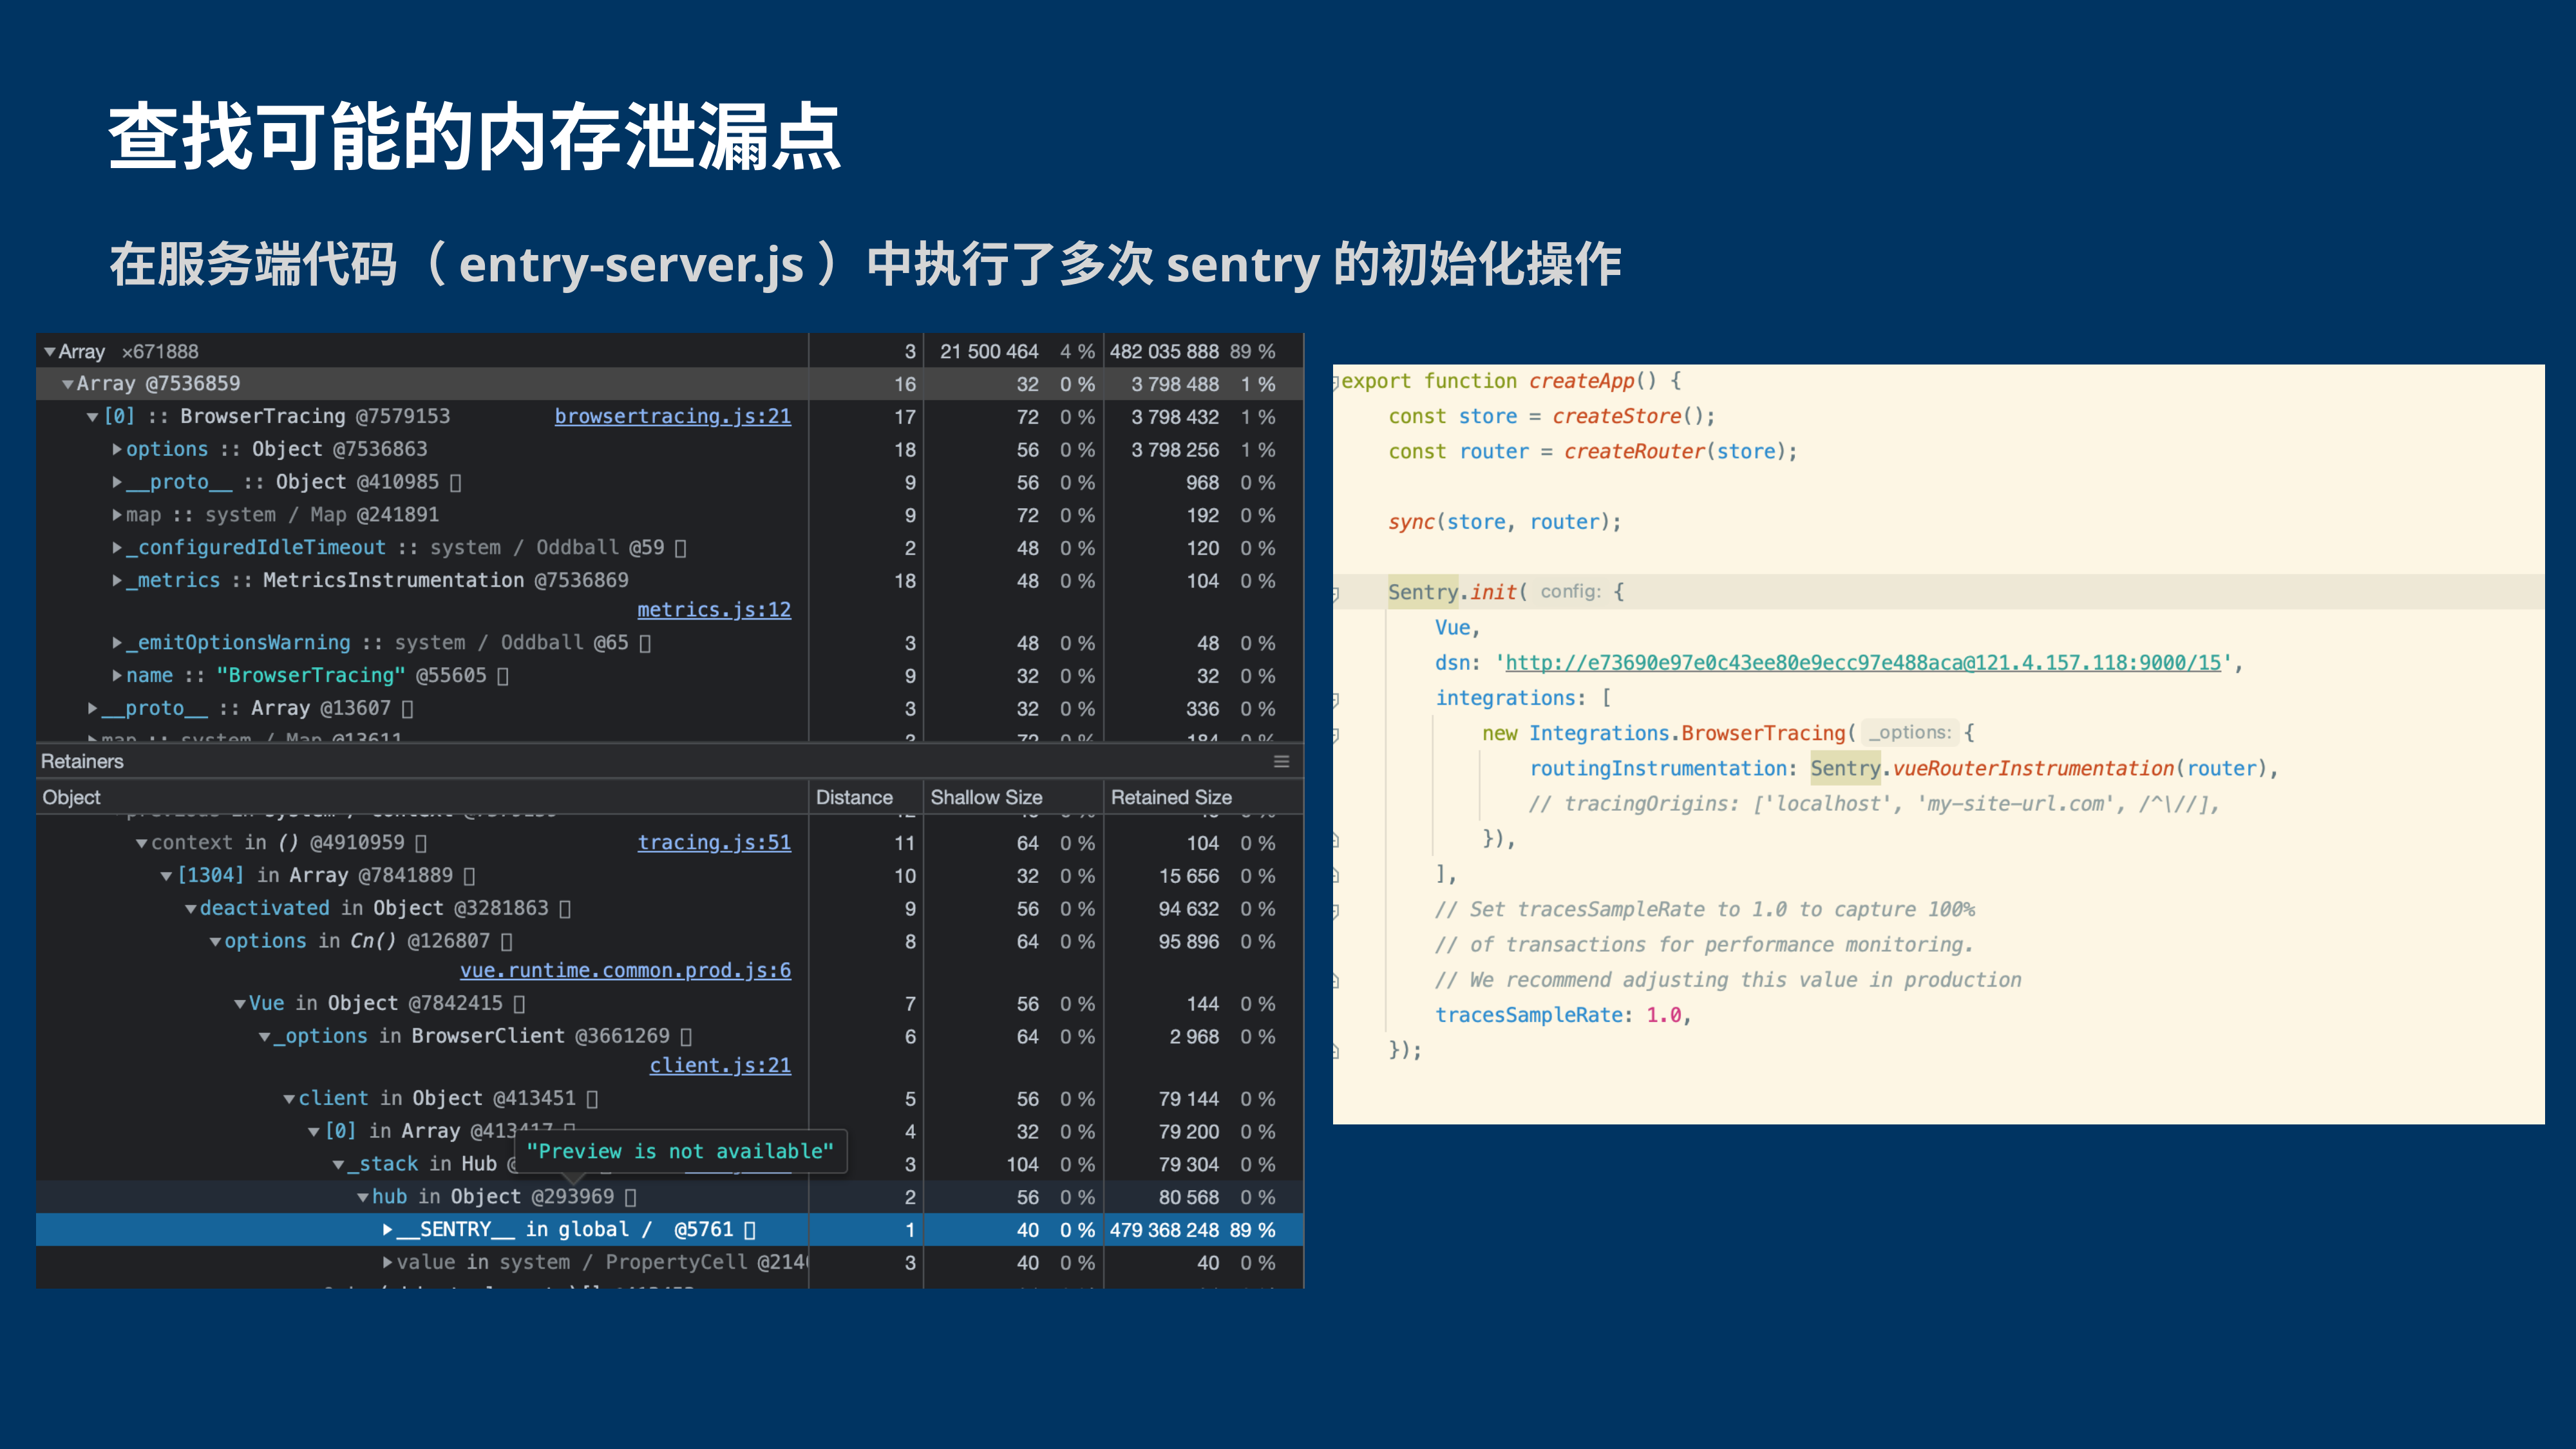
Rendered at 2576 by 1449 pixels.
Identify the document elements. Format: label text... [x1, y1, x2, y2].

picture [1333, 365, 2545, 1124]
text_box 在服务端代码（entry-server.js）中执行了多次sentry的初始化操作 [104, 228, 2251, 297]
text_box 查找可能的内存泄漏点 [101, 85, 850, 185]
picture [36, 333, 1305, 1289]
